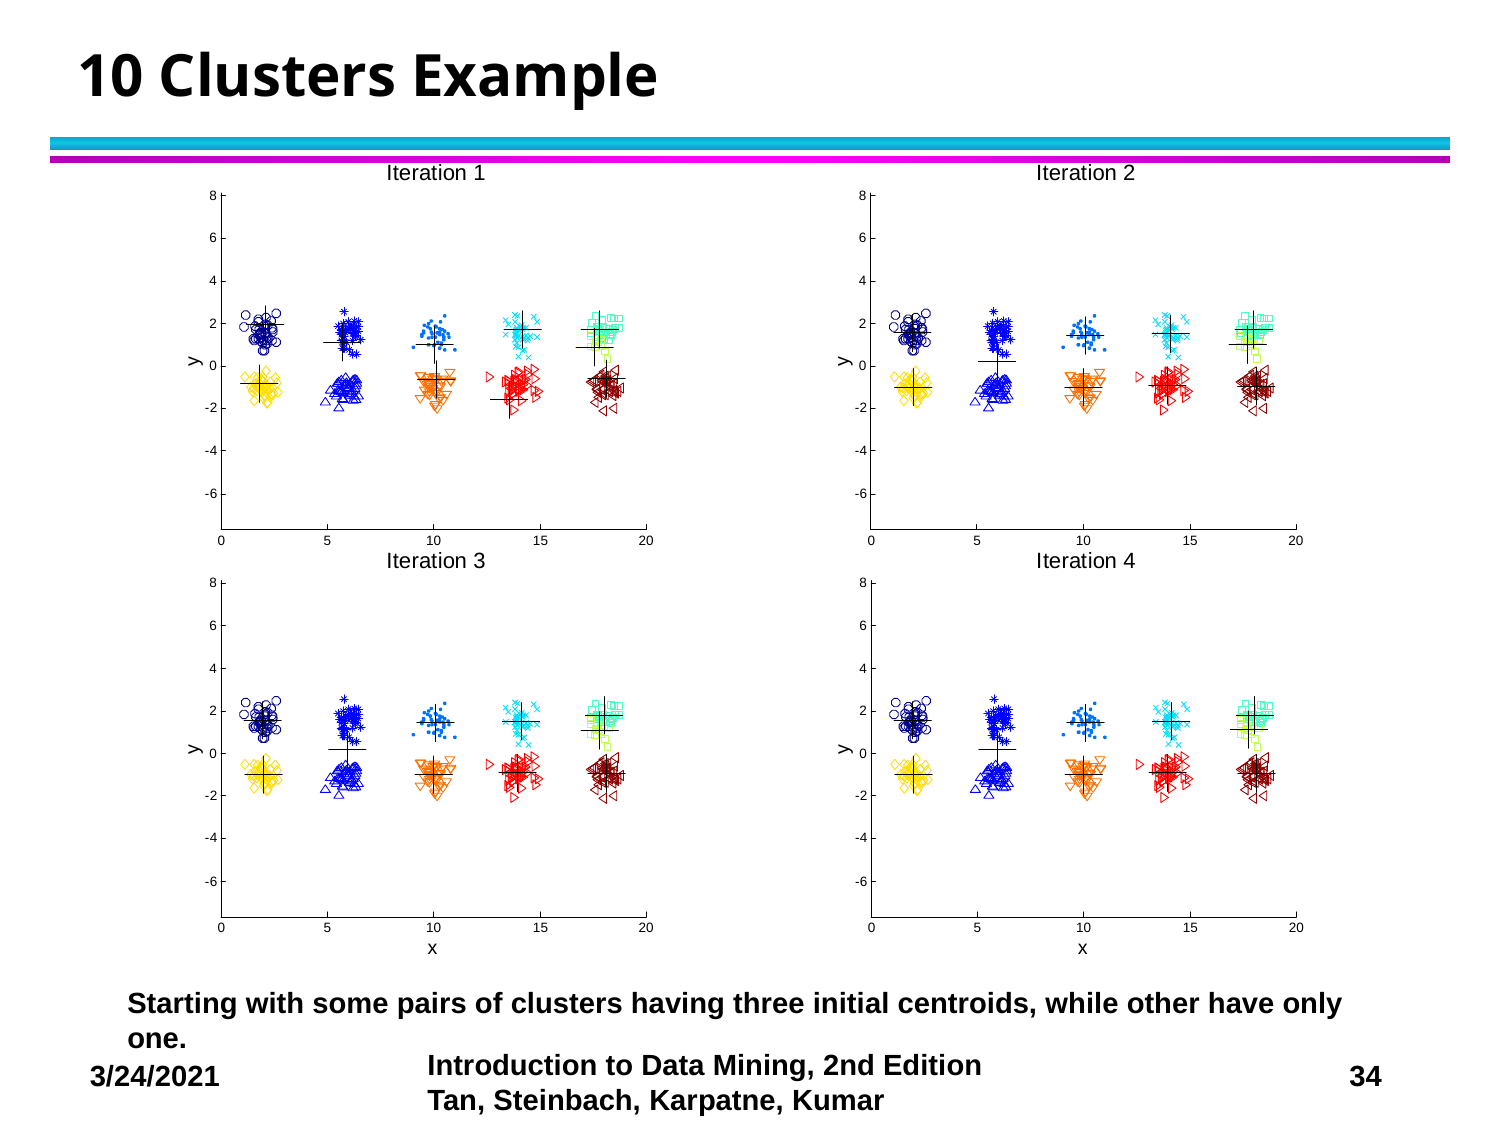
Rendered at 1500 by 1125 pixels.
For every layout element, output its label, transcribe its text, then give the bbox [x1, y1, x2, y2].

picture [799, 162, 1351, 964]
picture [149, 162, 701, 964]
text_box Starting with some pairs of clusters having three initial centroids, while other have only one. [112, 977, 1425, 1062]
title 10 Clusters Example [62, 24, 1421, 116]
